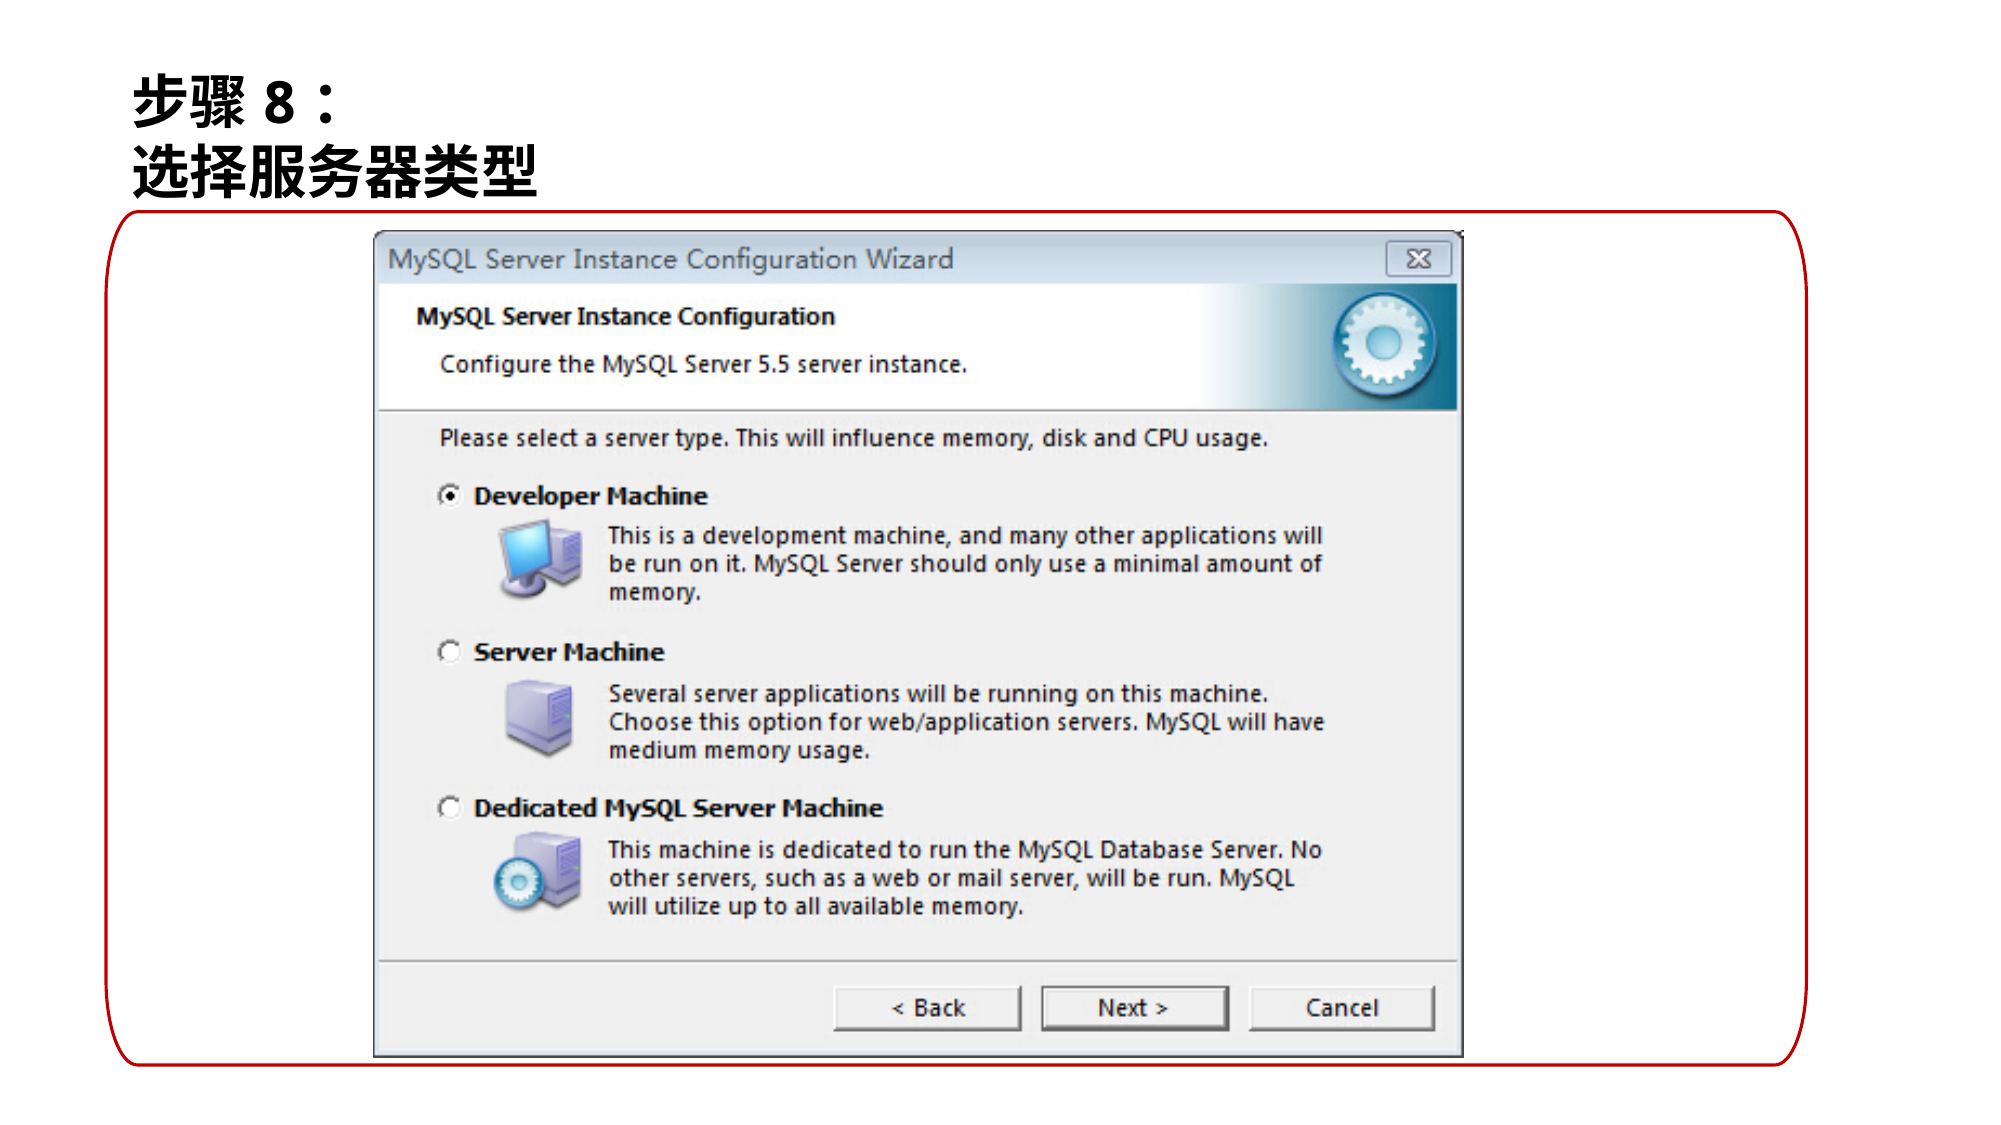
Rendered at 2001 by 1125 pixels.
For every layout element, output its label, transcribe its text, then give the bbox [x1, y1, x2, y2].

picture [373, 230, 1464, 1058]
text_box 步骤8： 选择服务器类型 [109, 70, 1933, 200]
text_box [104, 210, 1808, 1067]
